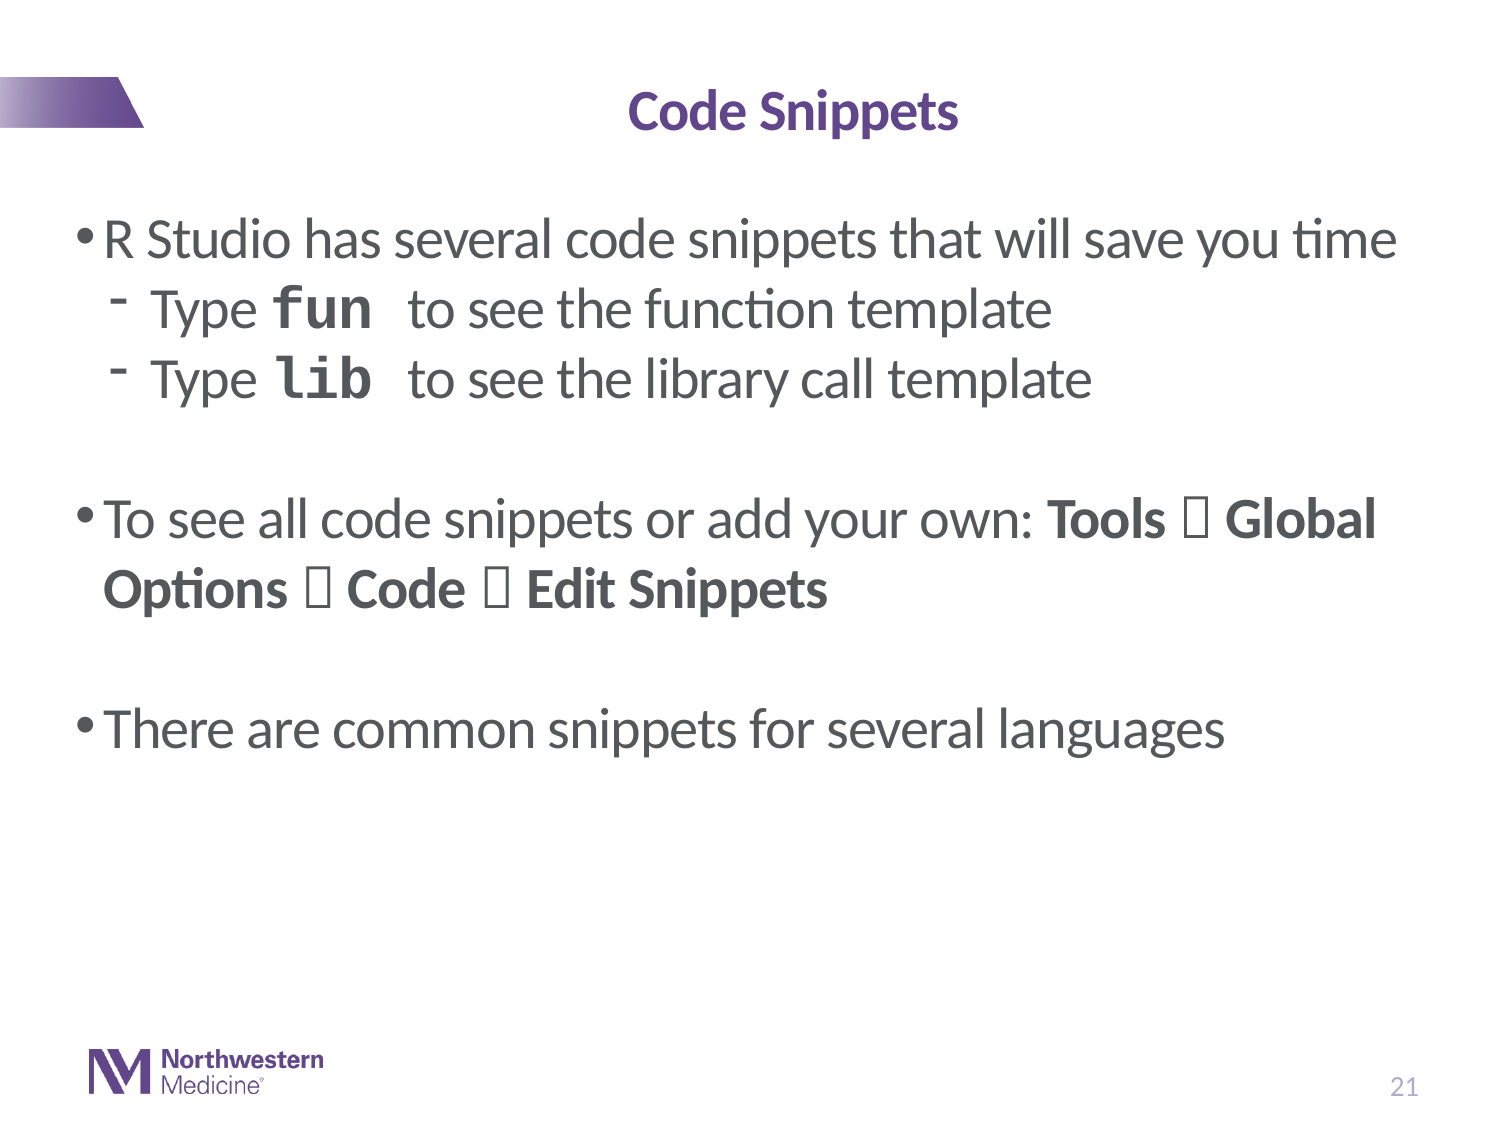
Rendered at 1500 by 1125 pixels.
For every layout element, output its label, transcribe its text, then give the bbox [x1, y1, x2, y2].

picture [89, 1049, 323, 1094]
picture [0, 77, 144, 128]
slide_number 21 [1362, 1063, 1420, 1102]
list R Studio has several code snippets that will save you time Type fun to see the function template Type lib to see the library call template To see all code snippets or add your own: Tools  Global Options  Code  Edit Snippets There are common snippets for several languages [75, 200, 1425, 1010]
title Code Snippets [162, 24, 1428, 150]
